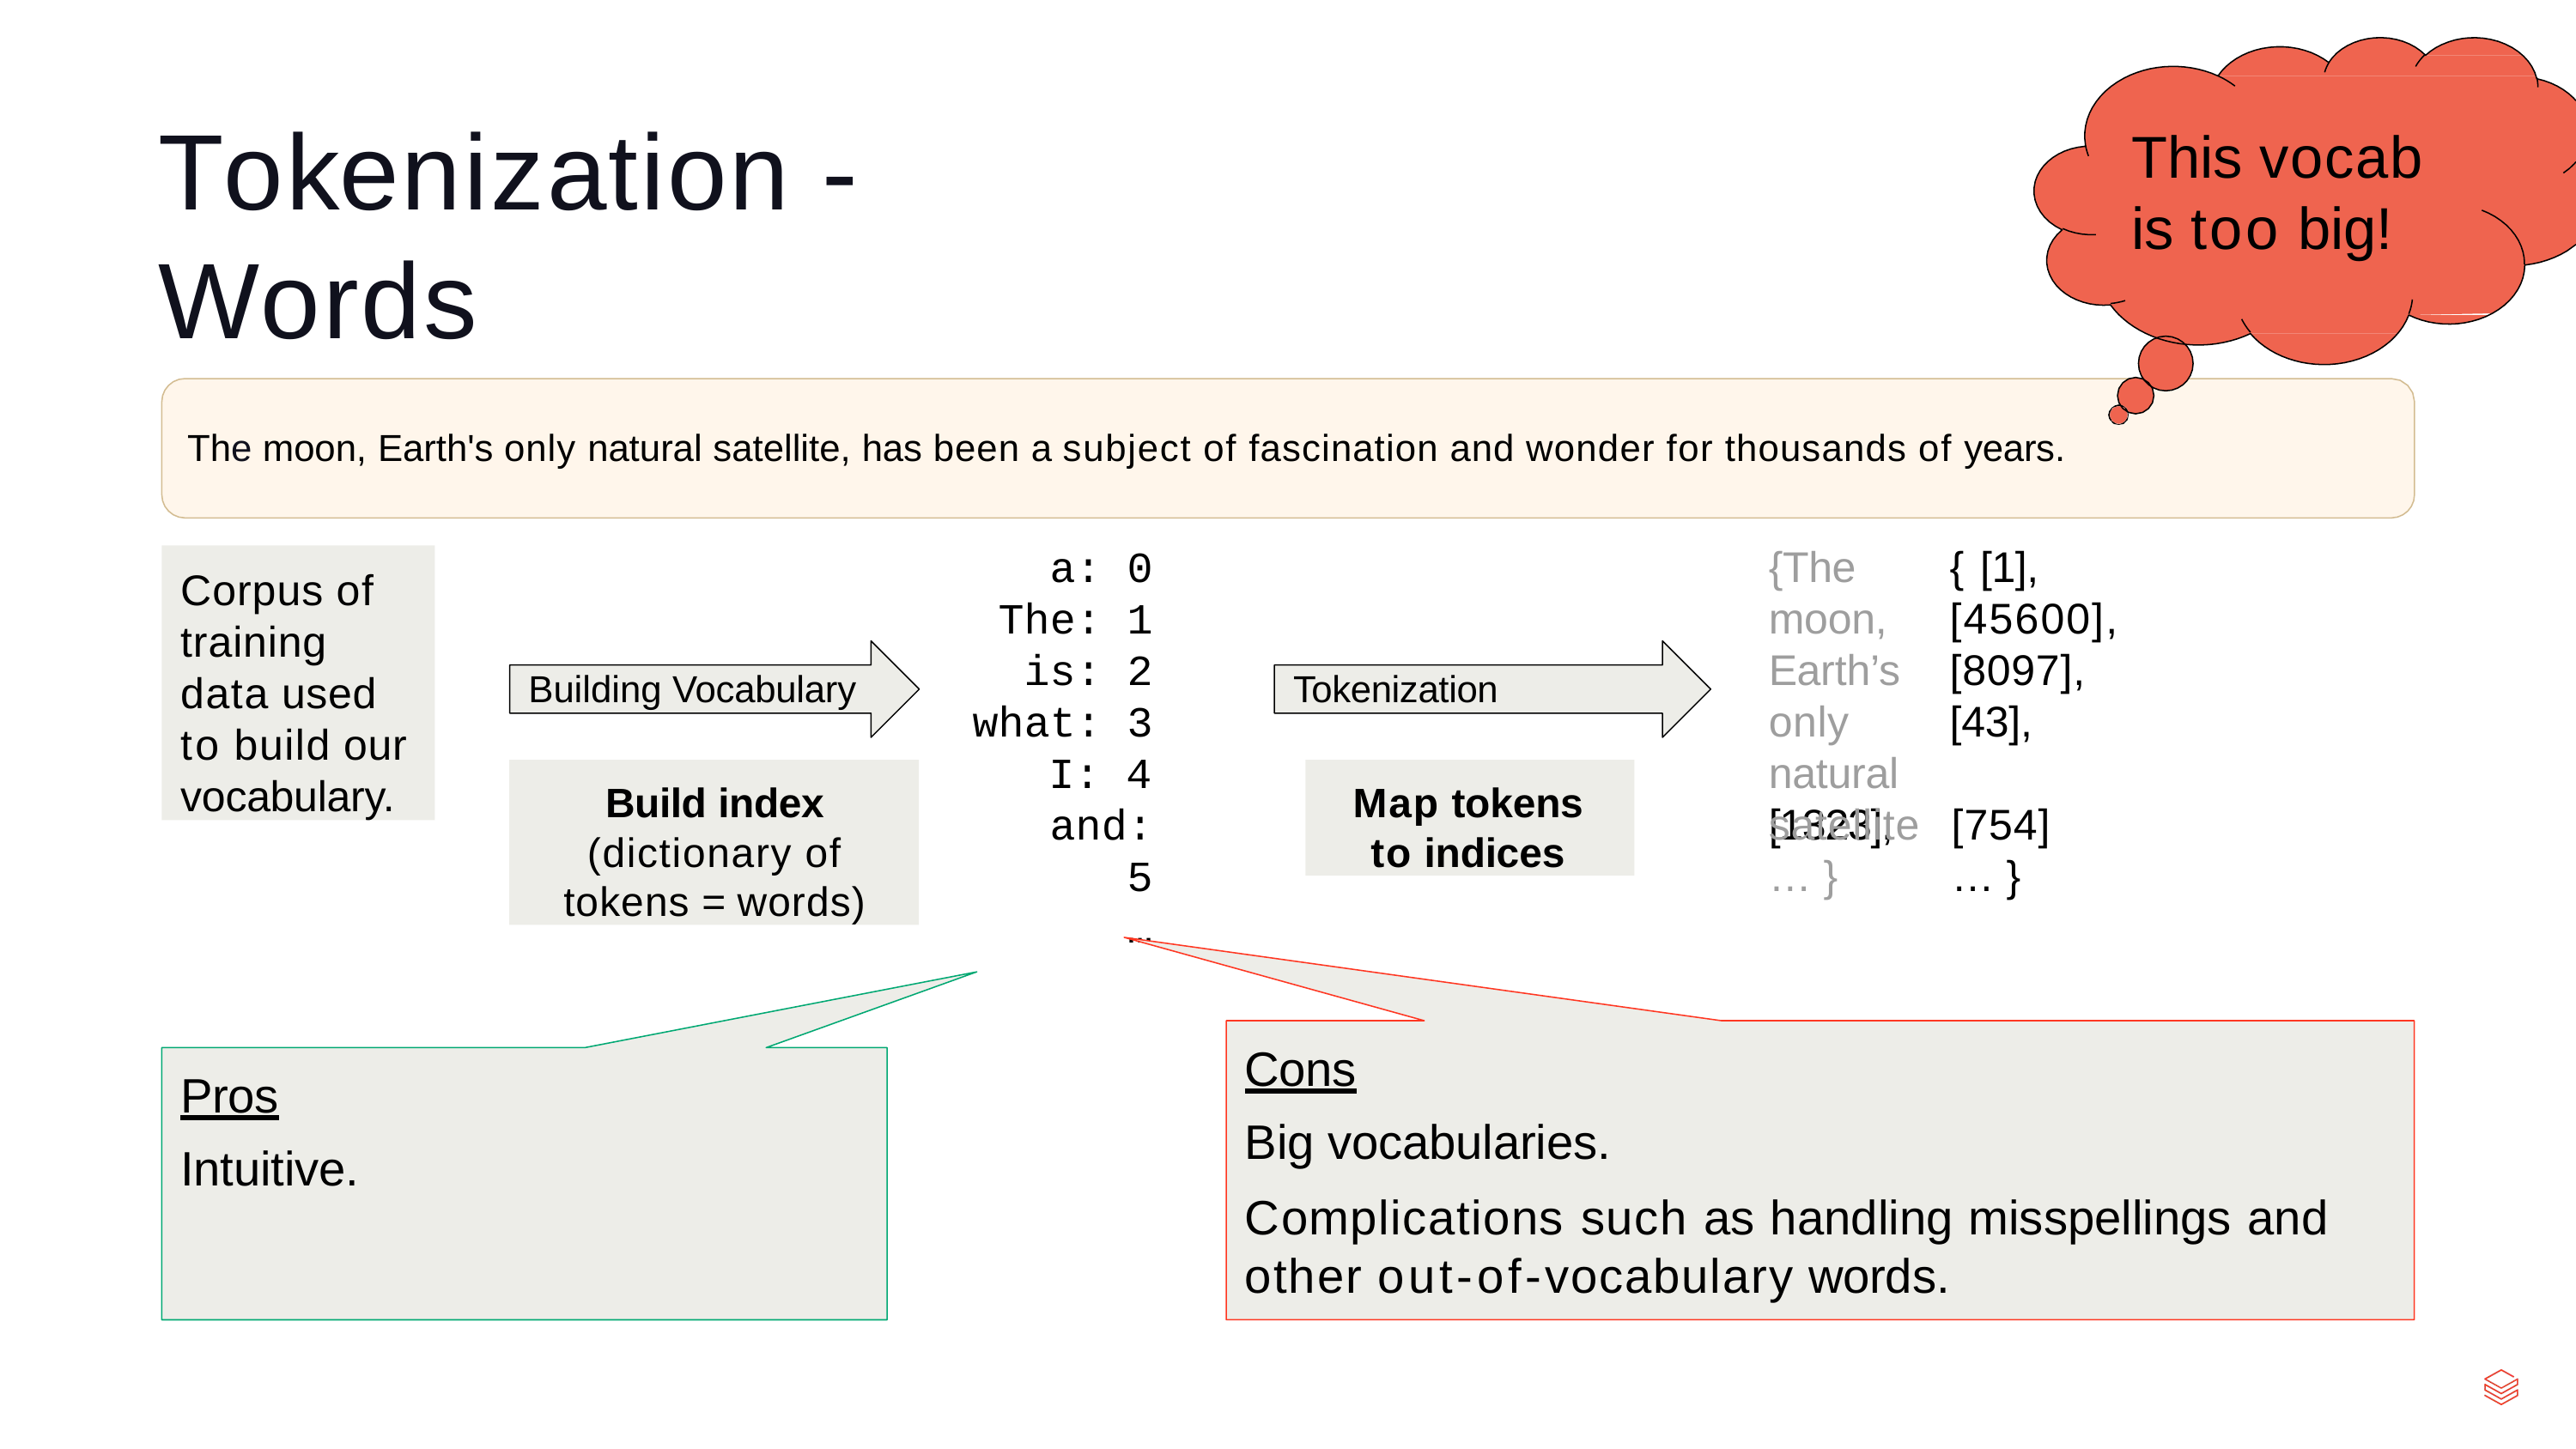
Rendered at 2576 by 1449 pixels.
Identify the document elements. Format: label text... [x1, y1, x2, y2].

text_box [508, 640, 920, 739]
text_box Corpus of training data used to build our vocabulary. [161, 545, 435, 821]
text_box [1123, 937, 2415, 1321]
text_box a: 0 The: 1 is: 2 what: 3 I: 4 and: 5 … [969, 537, 1154, 952]
text_box { [1], [45600], [8097], [43], [1947, 537, 2124, 746]
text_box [161, 377, 2415, 519]
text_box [2032, 36, 2576, 425]
text_box Build index (dictionary of tokens = words) [509, 760, 920, 925]
title Tokenization - Words [156, 100, 1229, 361]
text_box Map tokens to indices [1305, 760, 1635, 876]
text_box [161, 971, 978, 1321]
picture [2481, 1367, 2521, 1407]
text_box {The moon, Earth’s only [1766, 537, 1905, 743]
text_box satellite [754] … } … } [1766, 795, 2053, 900]
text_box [1273, 640, 1712, 739]
text_box natural [1323], [1766, 743, 2075, 849]
